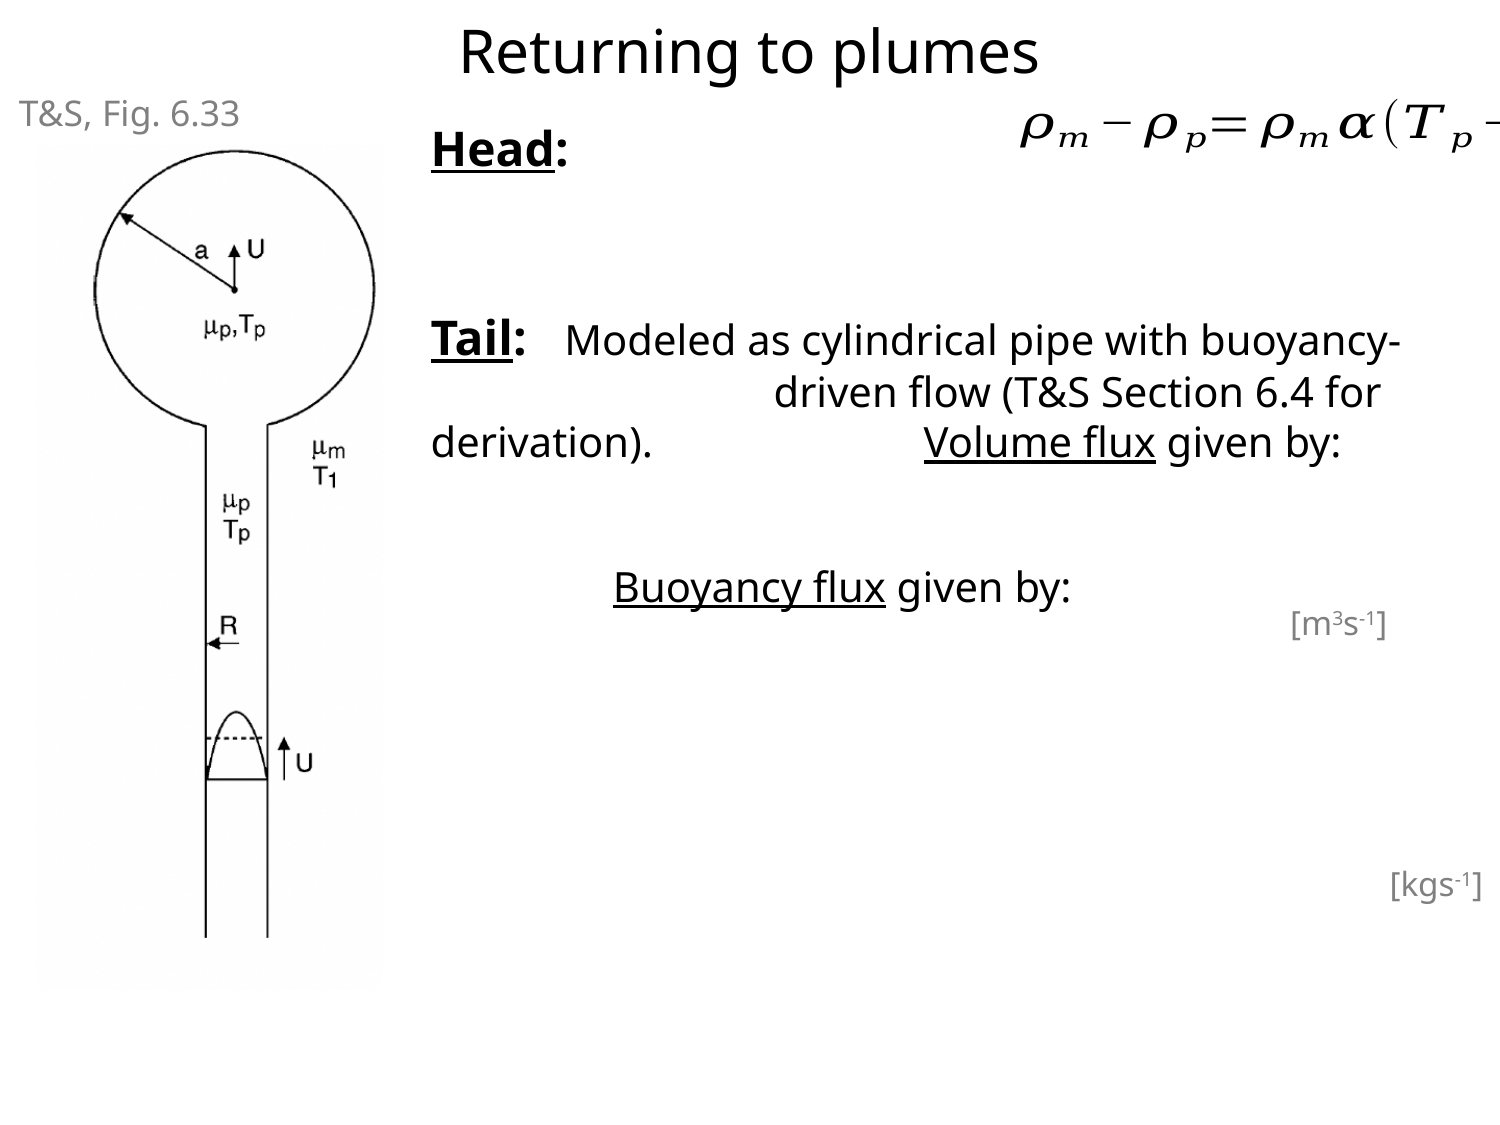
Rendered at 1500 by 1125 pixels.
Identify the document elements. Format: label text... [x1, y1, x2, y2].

text_box T&S, Fig. 6.33 [4, 84, 326, 142]
picture [35, 108, 384, 990]
text_box [m3s-1] [1275, 594, 1500, 650]
text_box Returning to plumes [0, 6, 1500, 94]
text_box [kgs-1] [1374, 855, 1500, 911]
